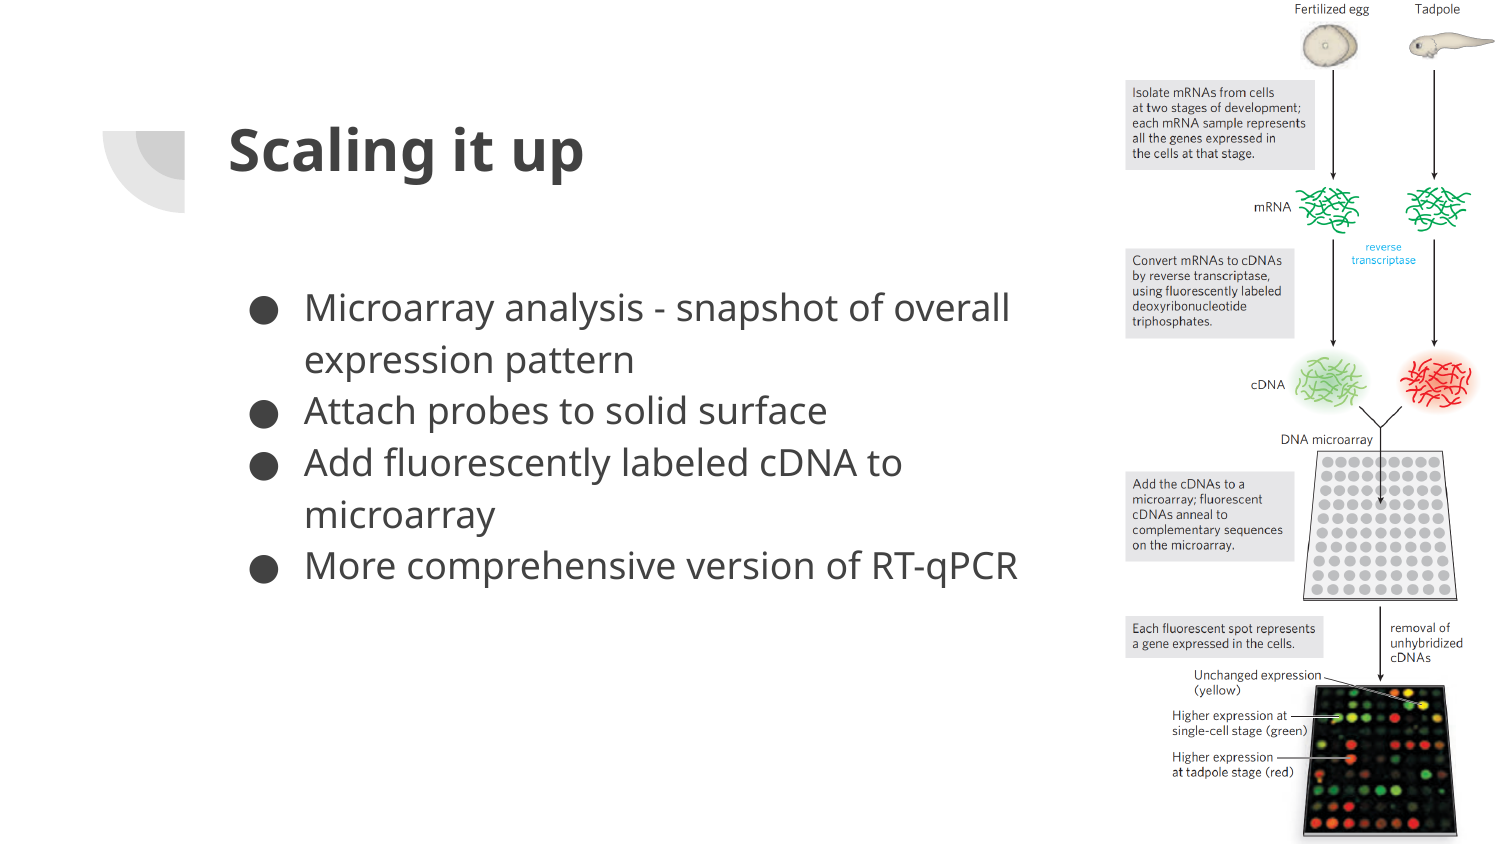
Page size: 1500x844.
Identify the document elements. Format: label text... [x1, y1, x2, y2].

title Scaling it up [213, 98, 1112, 262]
picture [1117, 0, 1500, 844]
list Microarray analysis - snapshot of overall expression pattern Attach probes to solid surface Add fluorescently labeled cDNA to microarray More comprehensive version of RT-qPCR [213, 262, 1112, 744]
